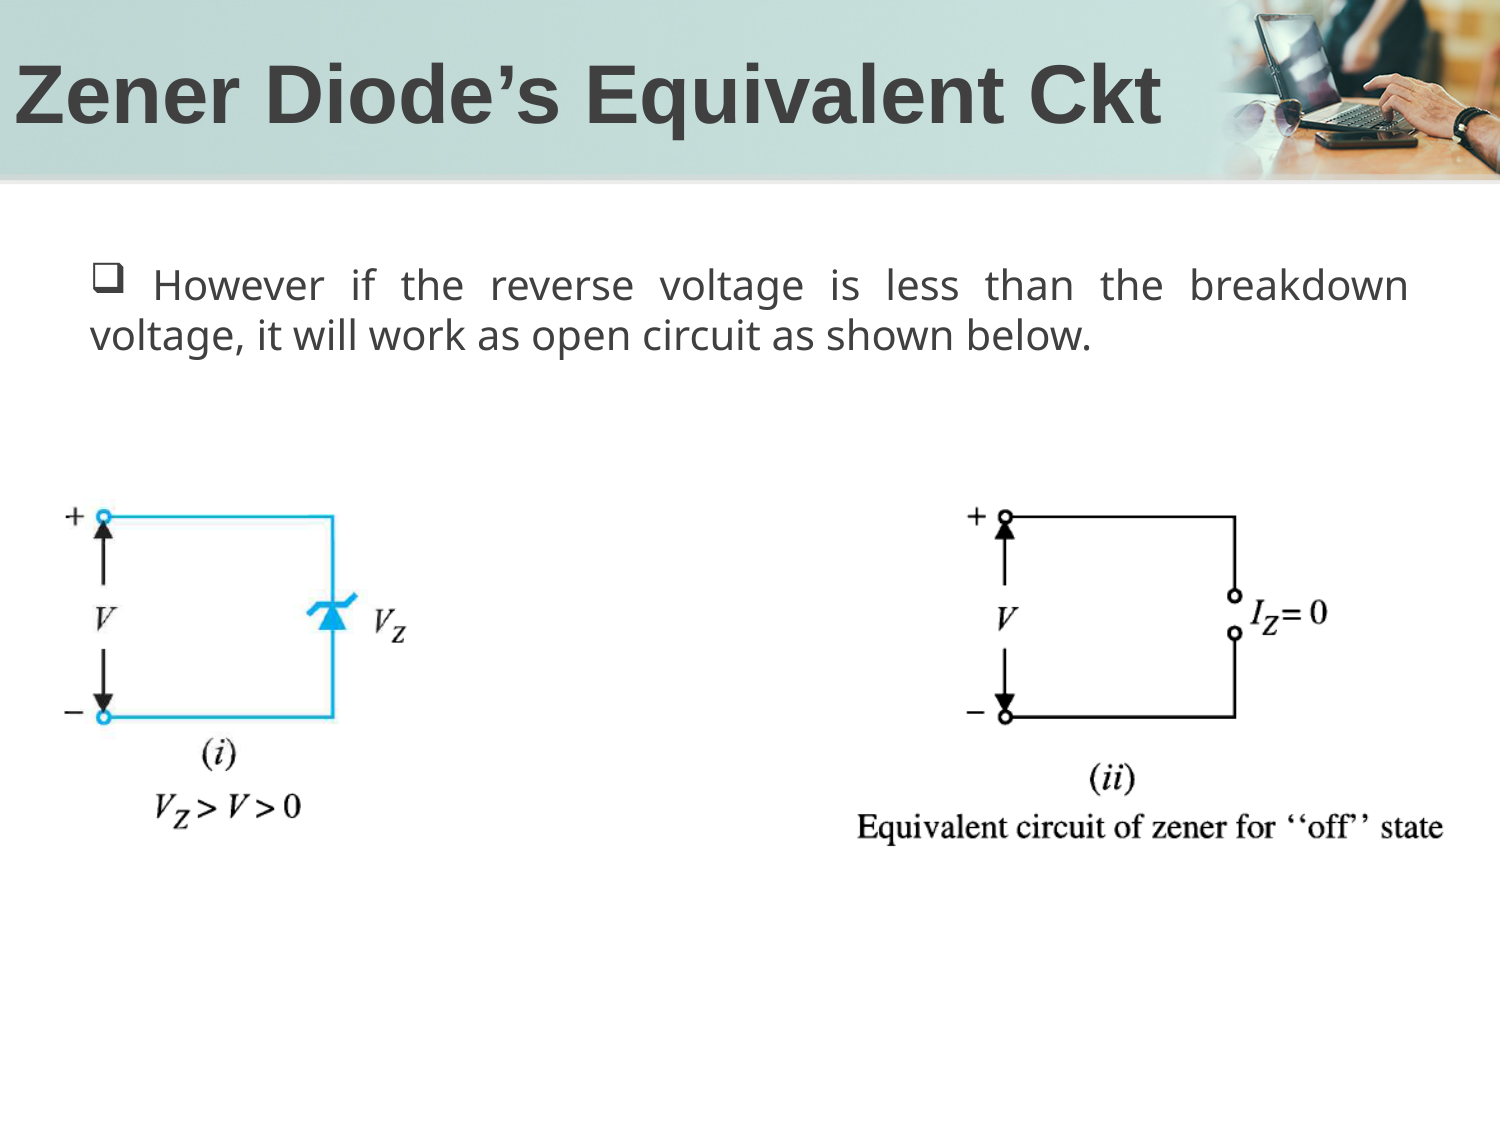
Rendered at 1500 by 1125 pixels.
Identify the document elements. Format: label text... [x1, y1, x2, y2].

title Zener Diode’s Equivalent Ckt [0, 2, 1500, 179]
picture [0, 179, 1500, 1125]
list However if the reverse voltage is less than the breakdown voltage, it will work as open circuit as shown below. [75, 299, 1425, 376]
